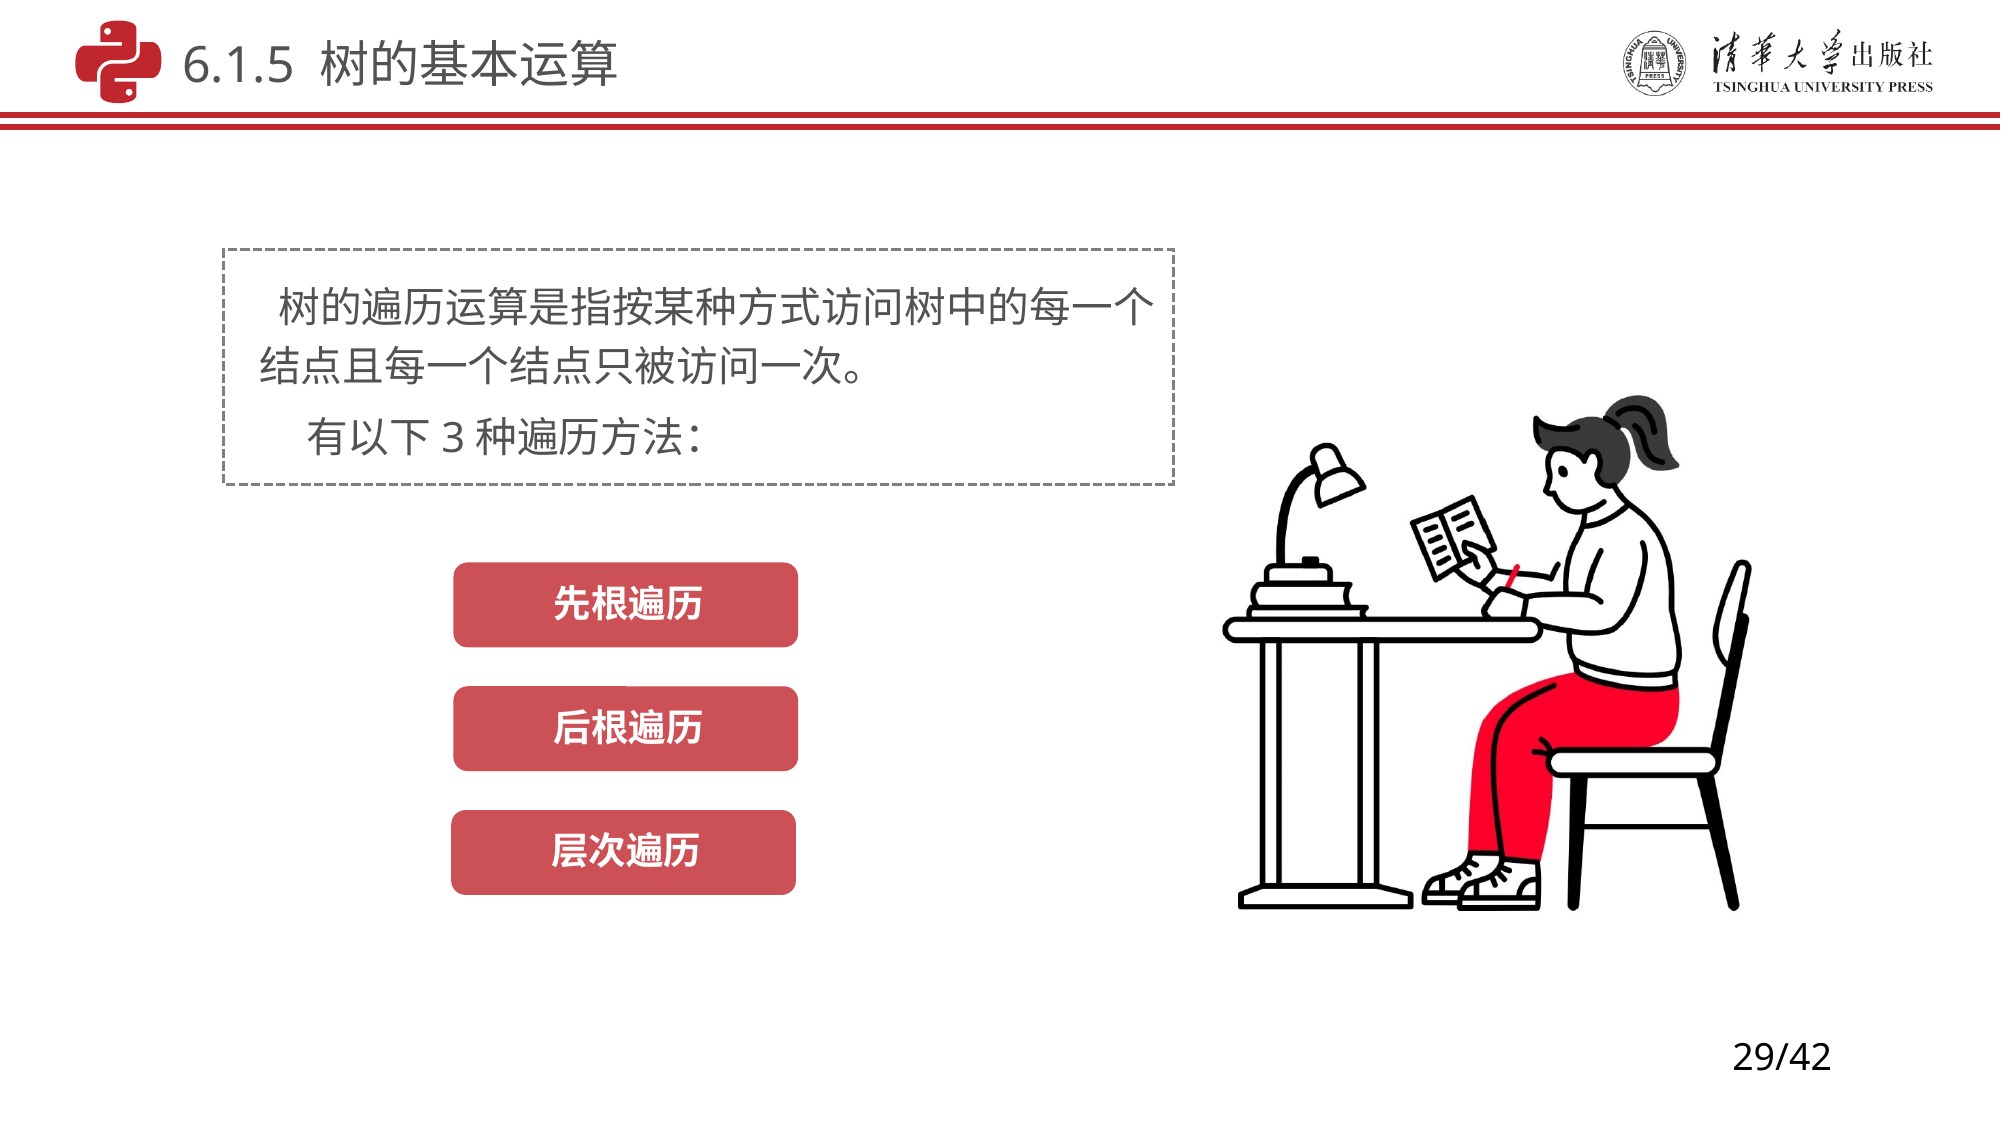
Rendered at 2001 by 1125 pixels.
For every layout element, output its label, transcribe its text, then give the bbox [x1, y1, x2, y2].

slide_number 29/42 [1717, 1025, 1853, 1086]
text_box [453, 686, 799, 772]
text_box 树的遍历运算是指按某种方式访问树中的每一个结点且每一个结点只被访问一次。 有以下3种遍历方法： [223, 248, 1175, 485]
picture [1201, 357, 1777, 931]
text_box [451, 810, 796, 895]
text_box 6.1.5 树的基本运算 [167, 24, 635, 100]
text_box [453, 562, 799, 648]
